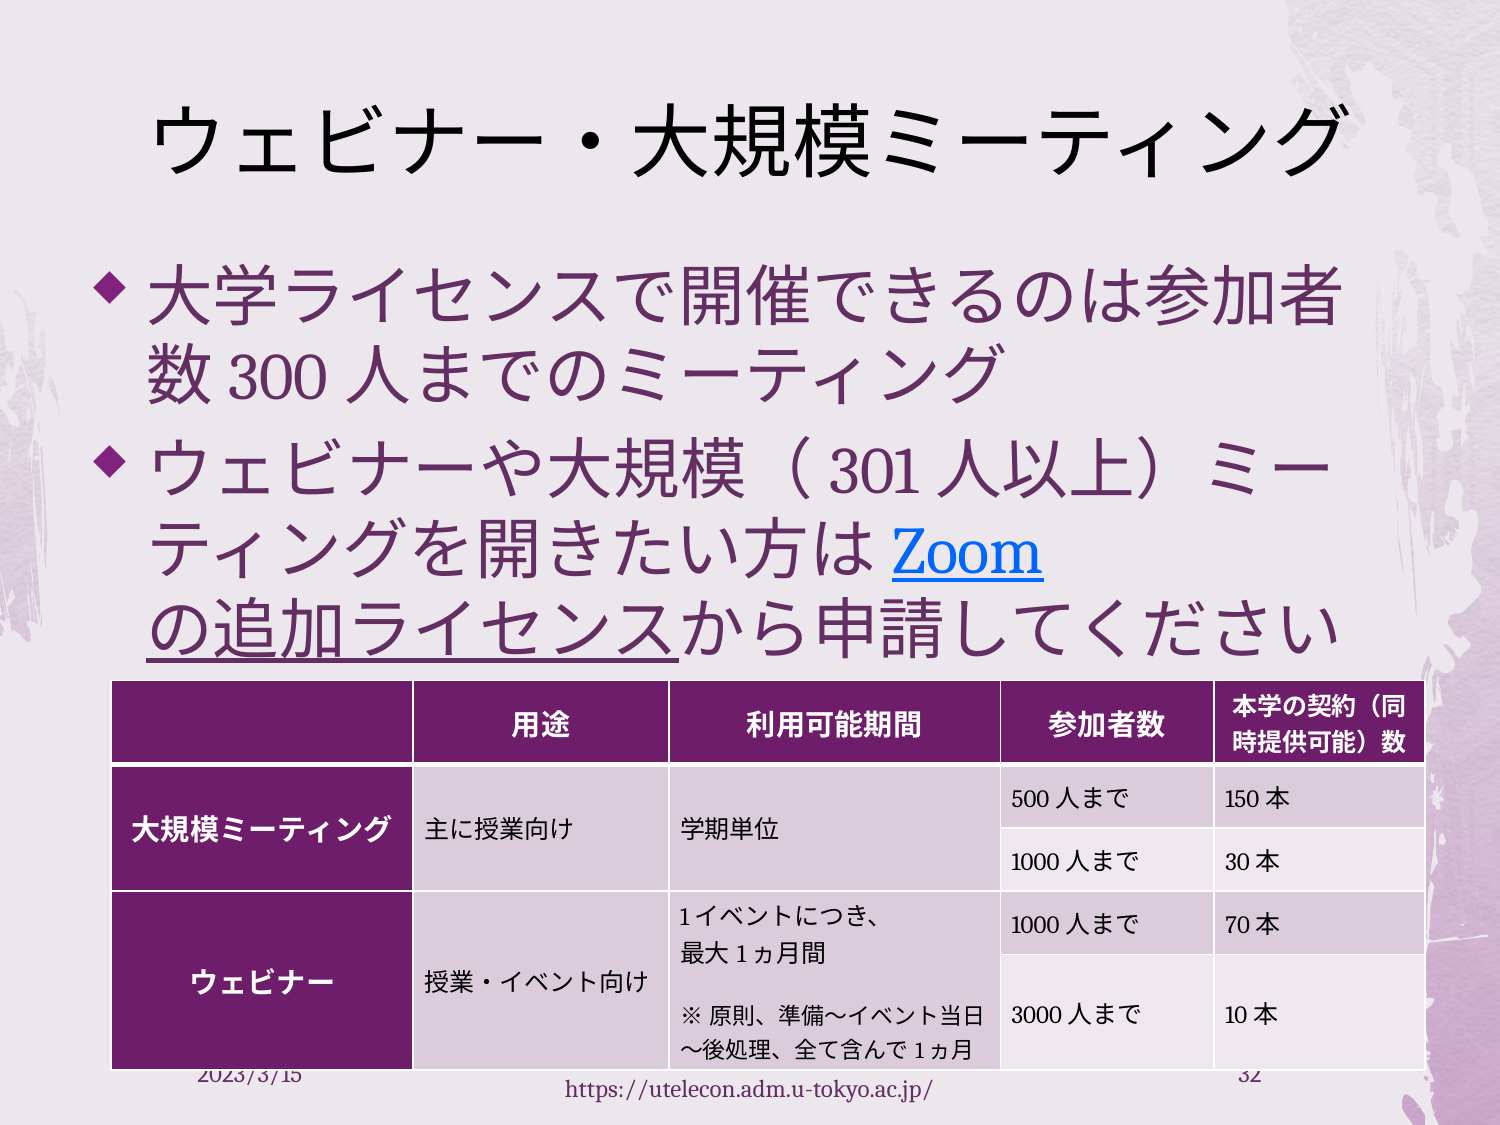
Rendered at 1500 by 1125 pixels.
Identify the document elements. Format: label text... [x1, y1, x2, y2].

table_cell 1000人まで [1001, 829, 1213, 890]
table_cell 大規模ミーティング [112, 767, 412, 890]
list 大学ライセンスで開催できるのは参加者数300人までのミーティング ウェビナーや大規模（301人以上）ミーティングを開きたい方はZoomの追加ライセンスから申請してください [75, 246, 1425, 989]
footer 2023Sセメスタ説明会 https://utelecon.adm.u-tokyo.ac.jp/ [512, 1071, 988, 1103]
table_header [112, 681, 412, 762]
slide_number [75, 1042, 425, 1103]
table_header 利用可能期間 [670, 681, 1000, 762]
table_header 本学の契約（同時提供可能）数 [1215, 681, 1424, 762]
table_cell 150本 [1215, 767, 1424, 827]
table_cell 10本 [1215, 955, 1424, 1069]
table_header 参加者数 [1001, 681, 1213, 762]
title ウェビナー・大規模ミーティング [75, 45, 1425, 233]
slide_number 32 [1074, 1071, 1425, 1103]
table_cell 70本 [1215, 892, 1424, 954]
table_cell 500人まで [1001, 767, 1213, 827]
table_cell 1イベントにつき、 最大1ヵ月間 ※原則、準備～イベント当日～後処理、全て含んで1ヵ月 [670, 892, 1000, 1069]
table_cell 学期単位 [670, 767, 1000, 890]
table_cell 30本 [1215, 829, 1424, 890]
table_cell 3000人まで [1001, 955, 1213, 1069]
table_cell ウェビナー [112, 892, 412, 1069]
table_cell 授業・イベント向け [414, 892, 668, 1069]
table_cell 主に授業向け [414, 767, 668, 890]
table_cell 1000人まで [1001, 892, 1213, 954]
table_header 用途 [414, 681, 668, 762]
